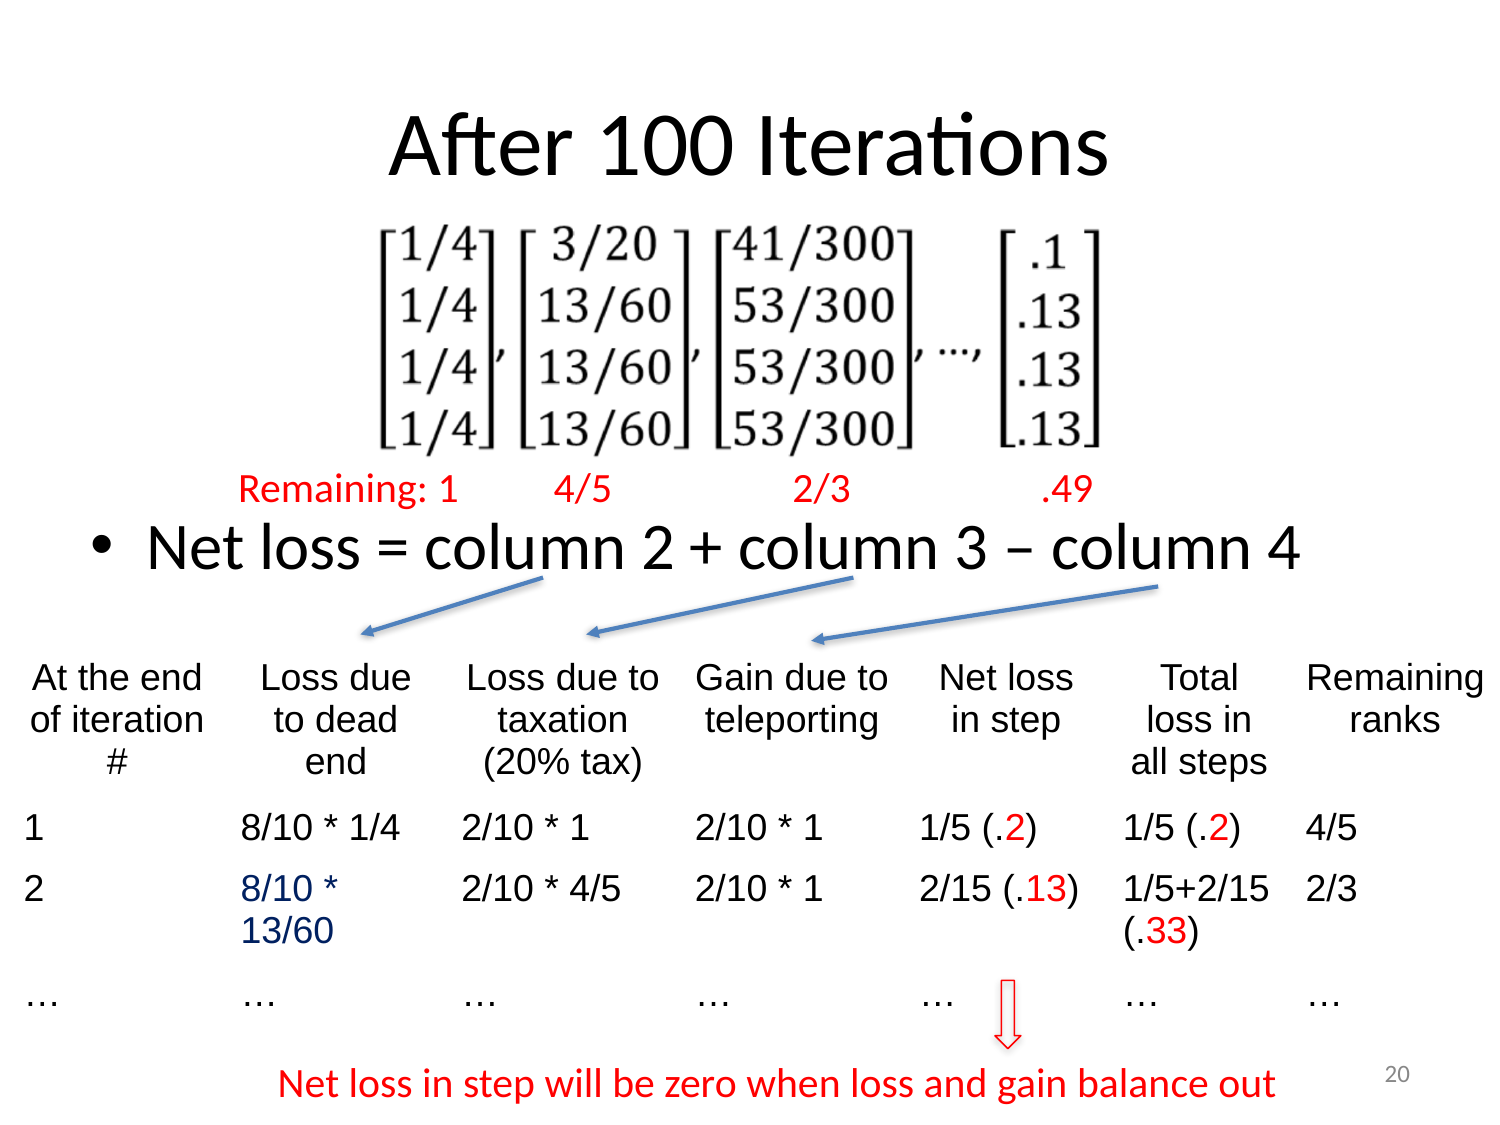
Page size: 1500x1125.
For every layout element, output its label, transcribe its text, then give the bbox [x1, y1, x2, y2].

table_header Gain due to teleporting [680, 649, 904, 799]
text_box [360, 577, 544, 635]
table_cell 1/5 (.2) [904, 799, 1108, 860]
table_cell … [446, 965, 680, 1026]
table_header Net loss in step [904, 649, 1108, 799]
table_header Total loss in all steps [1108, 649, 1291, 799]
slide_number ‹#› [1074, 1042, 1425, 1103]
table_cell 4/5 [1291, 799, 1500, 860]
text_box Remaining: 1 4/5 2/3 .49 [213, 453, 1130, 519]
table_cell 2/3 [1291, 860, 1500, 965]
table_cell 8/10 * 13/60 [226, 860, 446, 965]
table_cell 2/10 * 1 [446, 799, 680, 860]
table_cell … [680, 965, 904, 1026]
table_cell 2/10 * 1 [680, 860, 904, 965]
table_cell 2 [9, 860, 226, 965]
table_cell 1/5+2/15 (.33) [1108, 860, 1291, 965]
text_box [810, 586, 1159, 642]
table_header At the end of iteration # [9, 649, 226, 799]
text_box Net loss in step will be zero when loss and gain balance out [262, 1048, 1312, 1114]
table_cell … [1108, 965, 1291, 1026]
table_cell 1 [9, 799, 226, 860]
table_cell … [226, 965, 446, 1026]
list Net loss = column 2 + column 3 – column 4 [75, 215, 1425, 649]
table_cell 8/10 * 1/4 [226, 799, 446, 860]
table_cell … [904, 965, 1108, 1026]
picture [360, 205, 1119, 461]
text_box [994, 980, 1021, 1049]
table_cell 2/10 * 1 [680, 799, 904, 860]
table_header Remaining ranks [1291, 649, 1500, 799]
table_cell 2/10 * 4/5 [446, 860, 680, 965]
table_cell 2/15 (.13) [904, 860, 1108, 965]
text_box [585, 577, 854, 635]
table_cell 1/5 (.2) [1108, 799, 1291, 860]
table_cell … [1291, 965, 1500, 1026]
table_header Loss due to dead end [226, 649, 446, 799]
table_header Loss due to taxation (20% tax) [446, 649, 680, 799]
table_cell … [9, 965, 226, 1026]
title After 100 Iterations [75, 45, 1425, 215]
